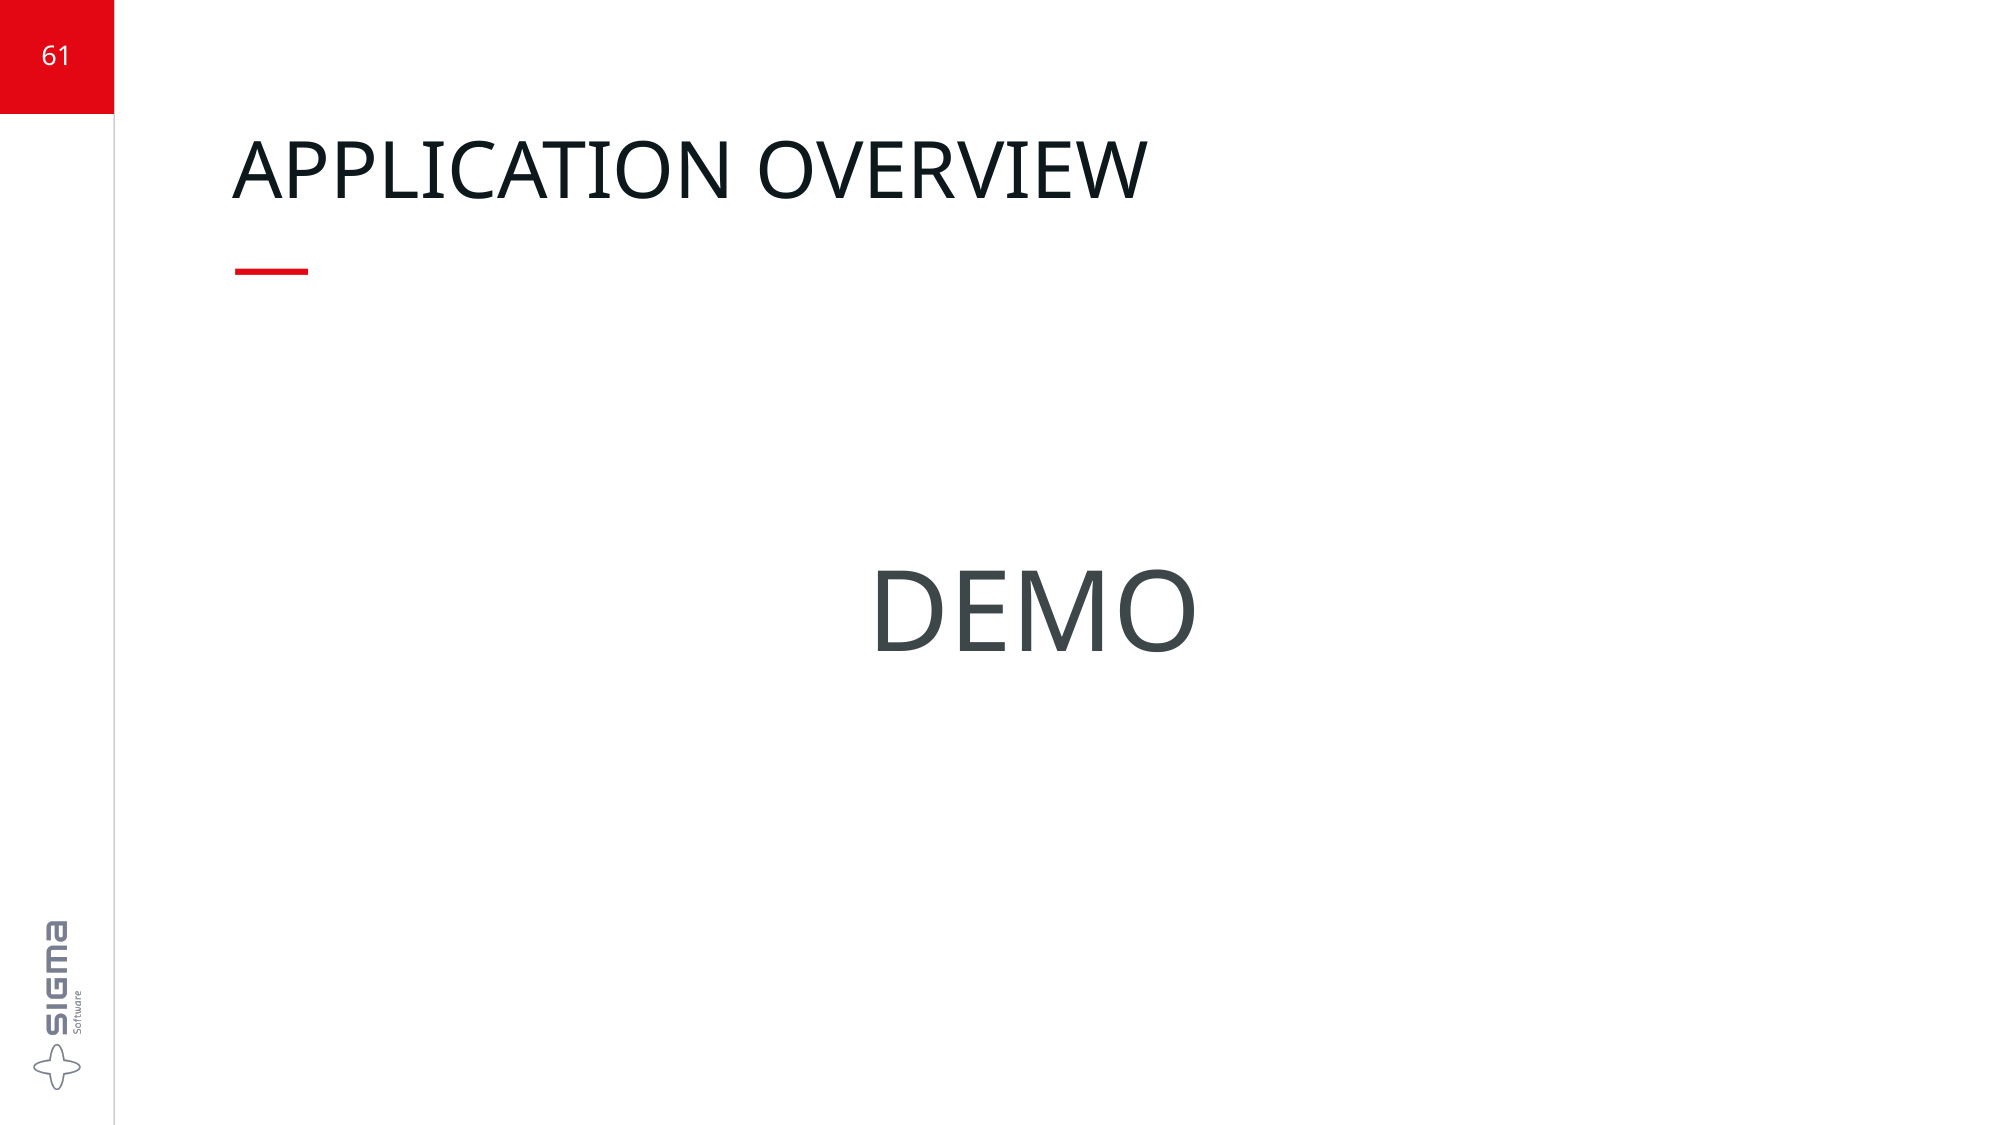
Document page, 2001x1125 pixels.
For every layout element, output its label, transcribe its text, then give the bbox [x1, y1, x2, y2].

slide_number 61 [0, 0, 114, 114]
title APPLICATION OVERVIEW — [232, 119, 1886, 312]
picture [34, 922, 81, 1090]
text_box DEMO [866, 471, 1238, 675]
